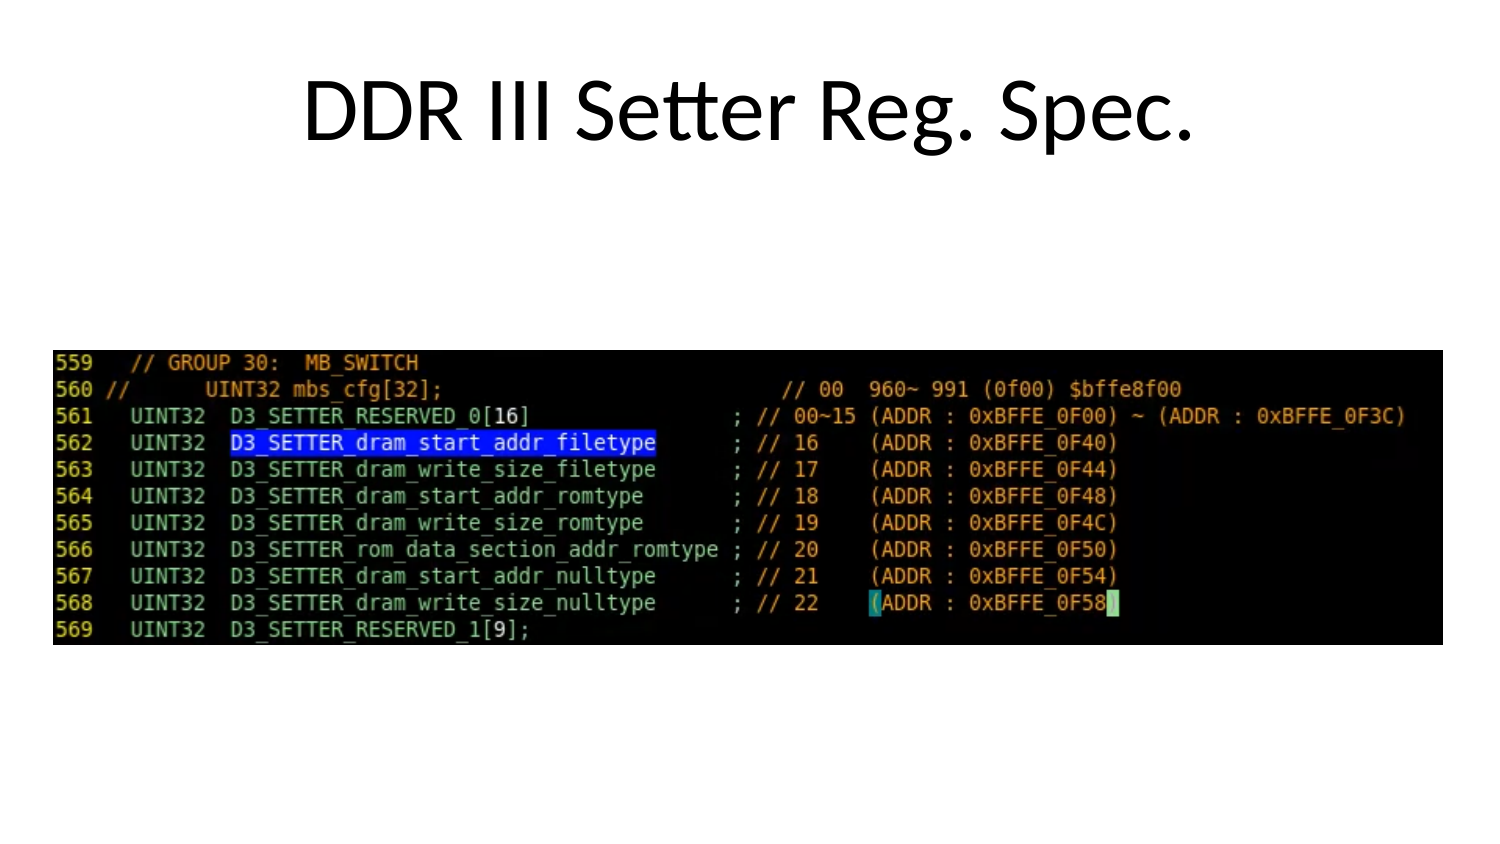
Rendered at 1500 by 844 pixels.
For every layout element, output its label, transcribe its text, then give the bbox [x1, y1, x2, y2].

title DDR III Setter Reg. Spec. [75, 33, 1425, 175]
picture [53, 350, 1443, 645]
